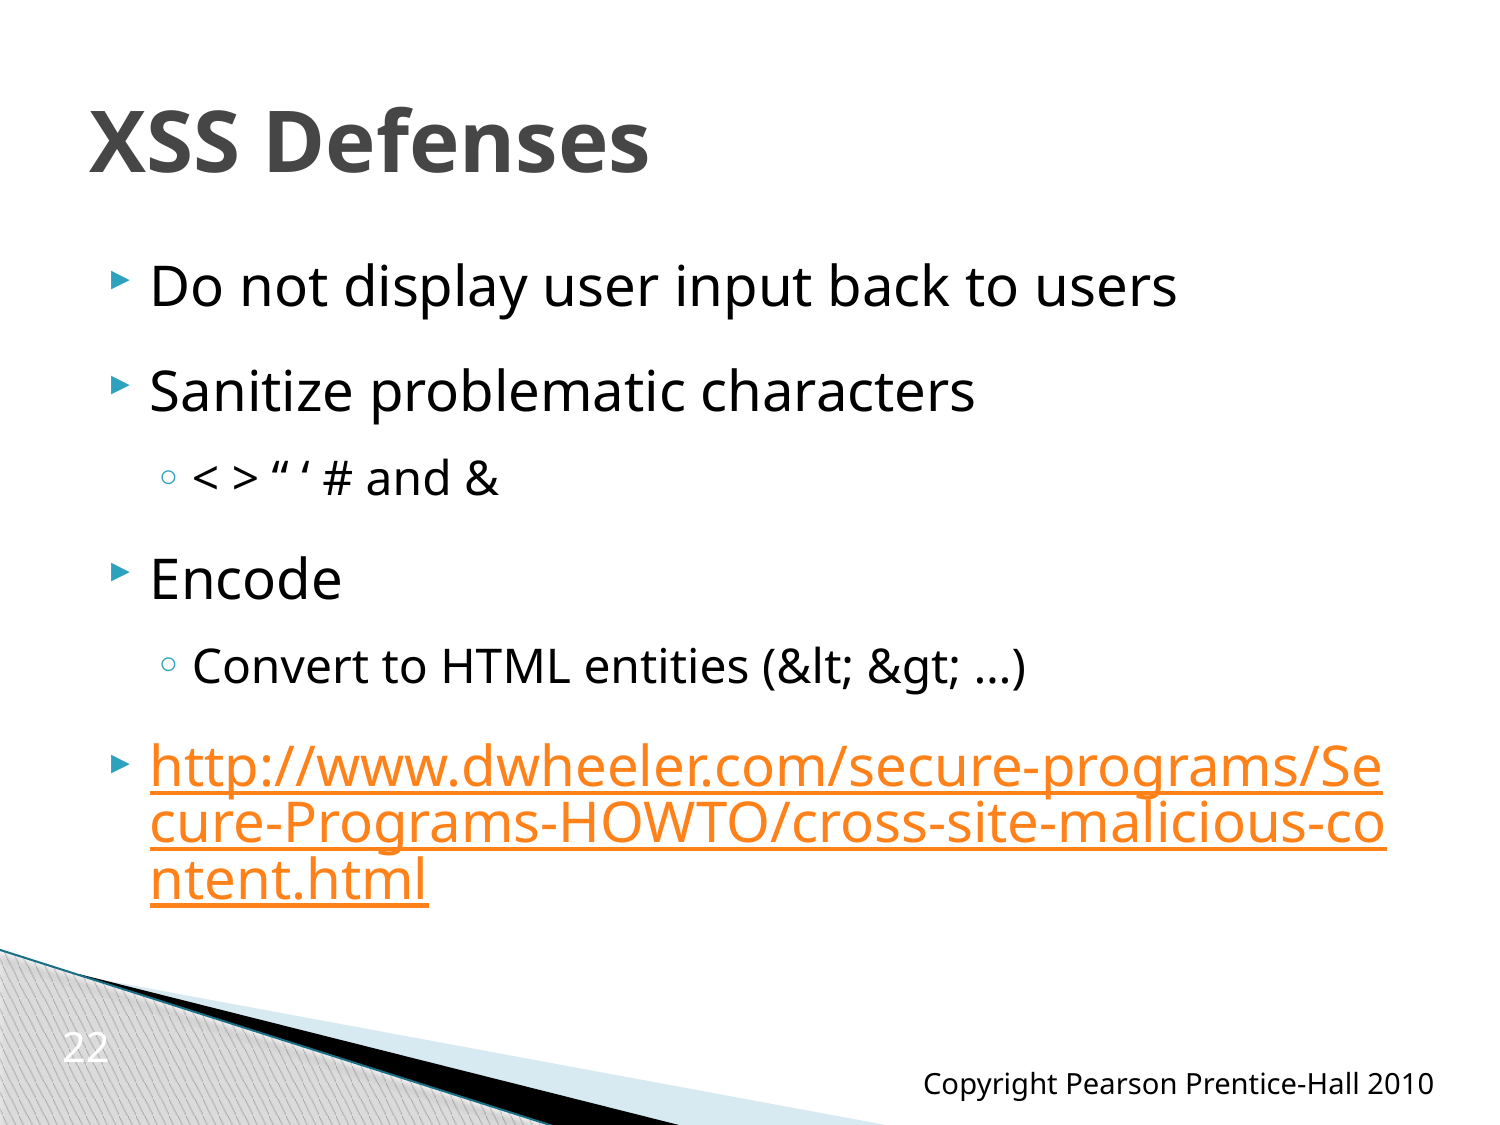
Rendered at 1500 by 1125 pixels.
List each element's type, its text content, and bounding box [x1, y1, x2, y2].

footer Copyright Pearson Prentice-Hall 2010 [737, 1052, 1450, 1113]
list Do not display user input back to users Sanitize problematic characters < > “ ‘ # and & Encode Convert to HTML entities (&lt; &gt; …) http://www.dwheeler.com/secure-programs/Secure-Programs-HOWTO/cross-site-malicious-content.html [75, 242, 1425, 986]
title XSS Defenses [75, 45, 1425, 233]
slide_number 22 [0, 1025, 125, 1085]
